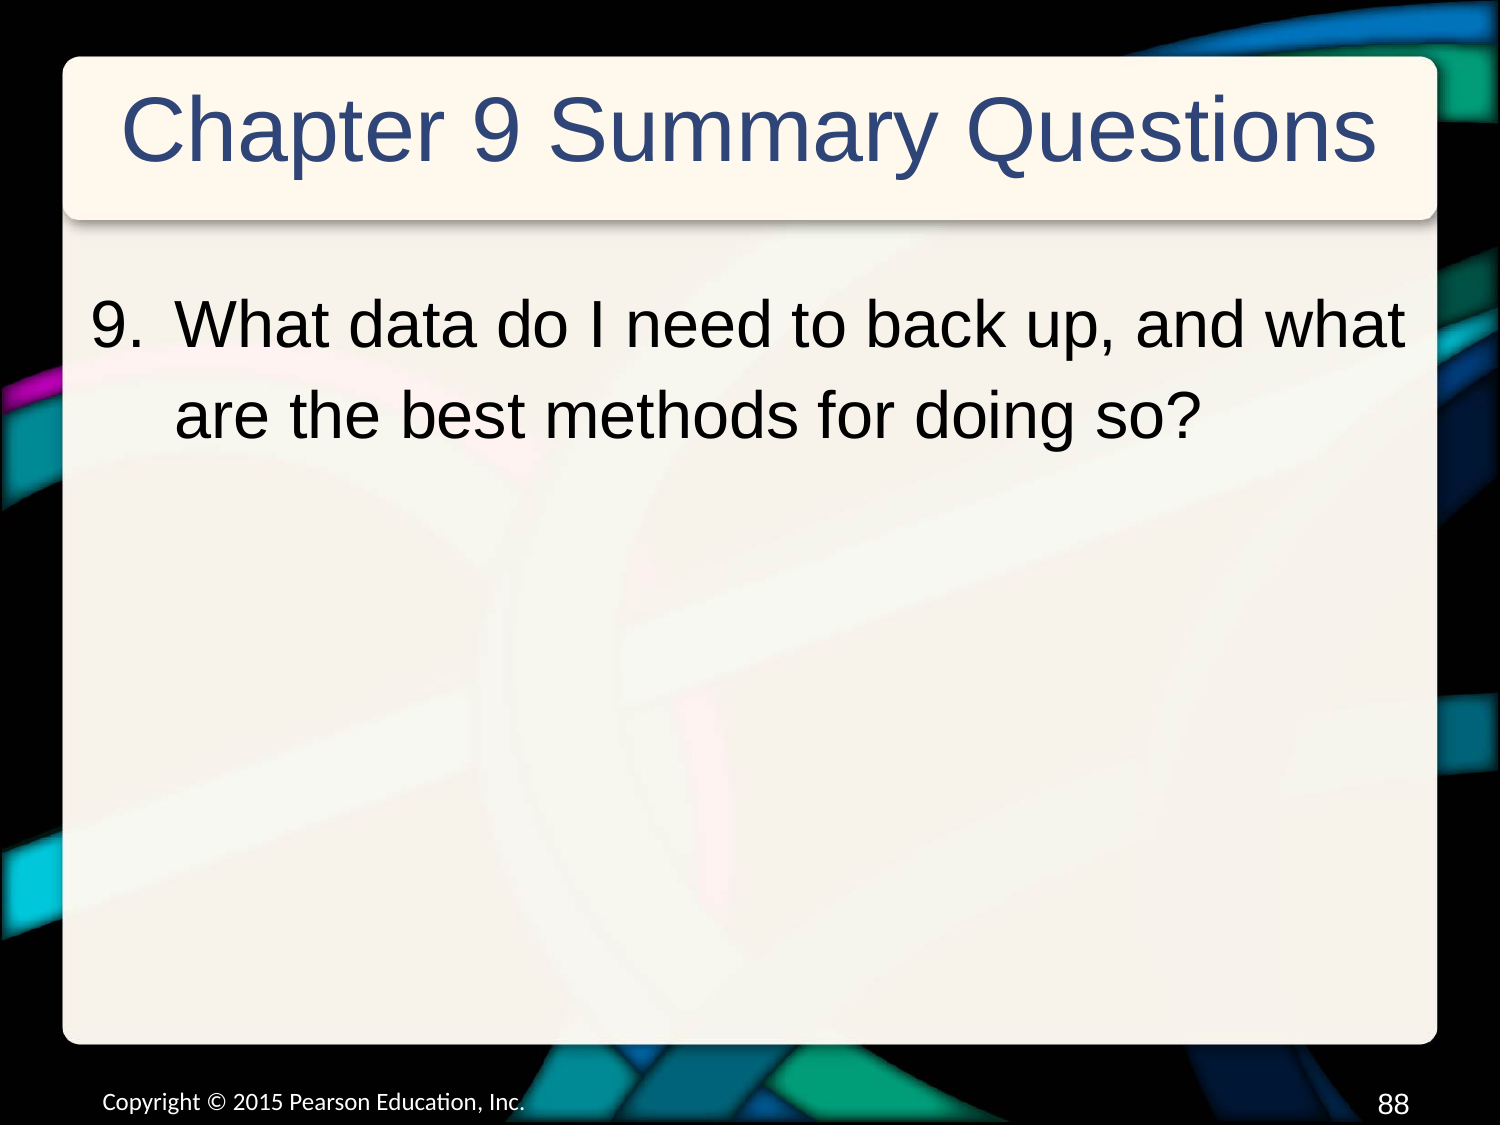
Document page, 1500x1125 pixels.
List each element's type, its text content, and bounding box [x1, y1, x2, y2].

title Chapter 9 Summary Questions [62, 37, 1438, 213]
slide_number 87 [1200, 1080, 1425, 1125]
list What data do I need to back up, and what are the best methods for doing so? [75, 262, 1425, 1005]
footer Copyright © 2015 Pearson Education, Inc. [87, 1077, 1138, 1123]
picture [0, 0, 1500, 1125]
